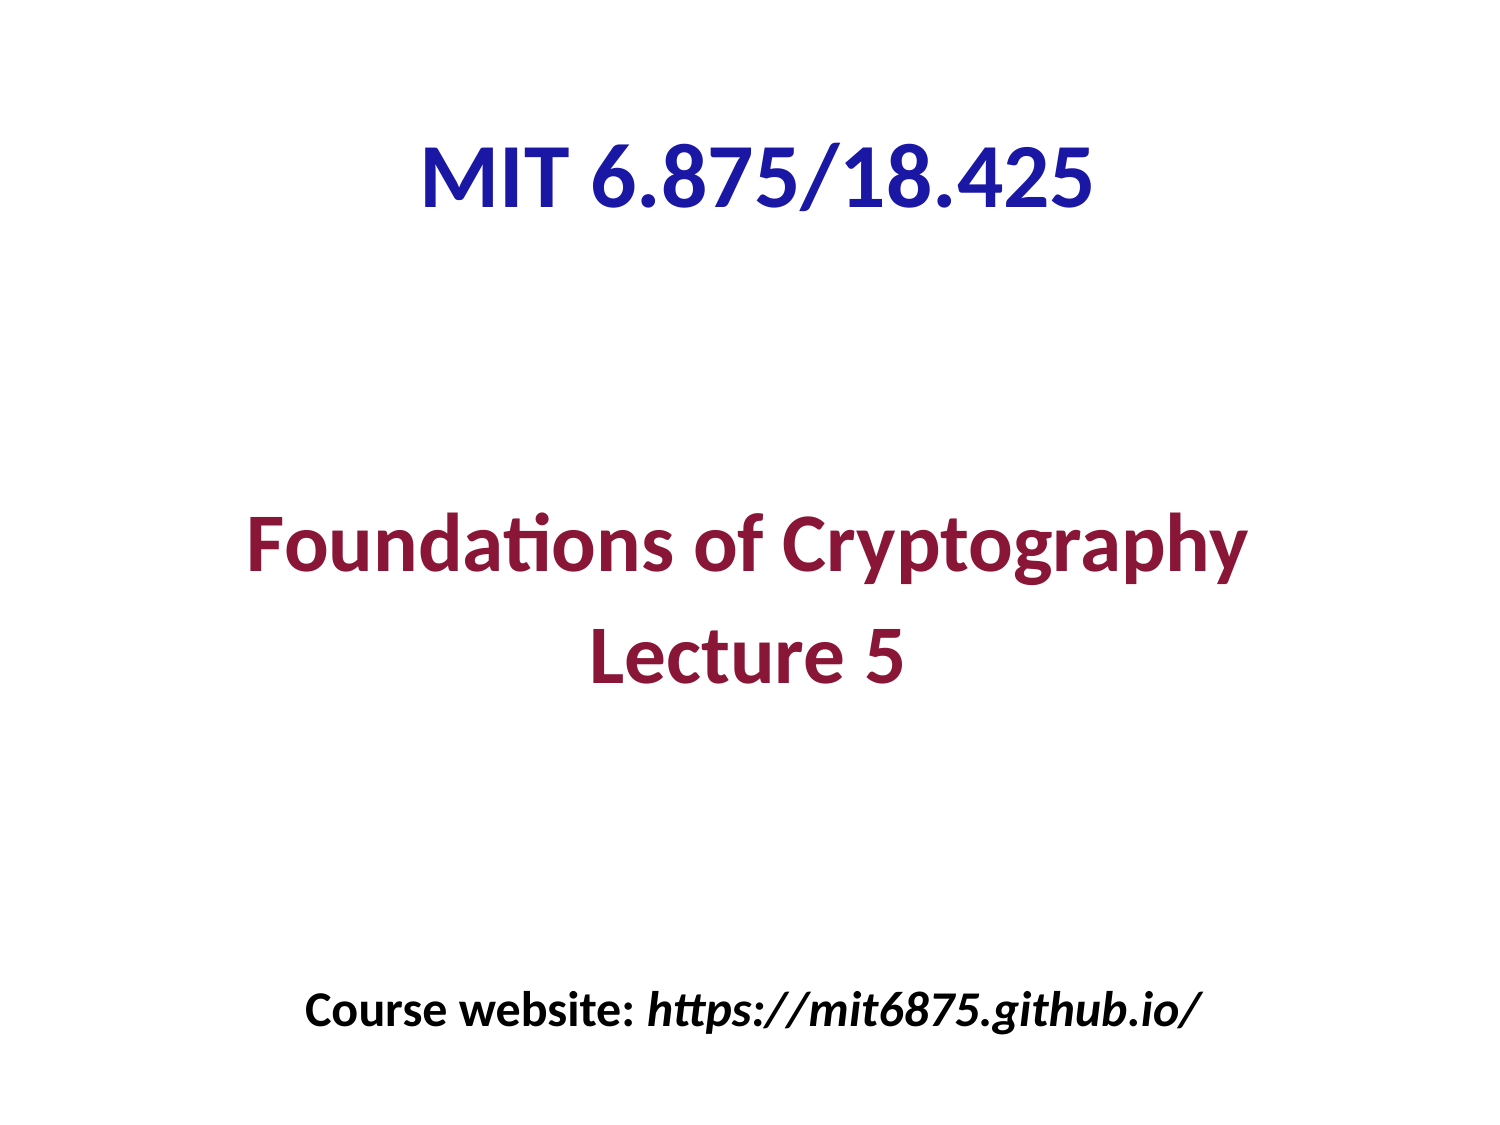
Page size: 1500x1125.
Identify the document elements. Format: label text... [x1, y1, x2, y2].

text_box MIT 6.875/18.425 [65, 30, 1453, 312]
text_box Course website: https://mit6875.github.io/ [233, 975, 1284, 1064]
text_box Lecture 5 [223, 605, 1274, 692]
text_box Foundations of Cryptography [179, 491, 1317, 605]
